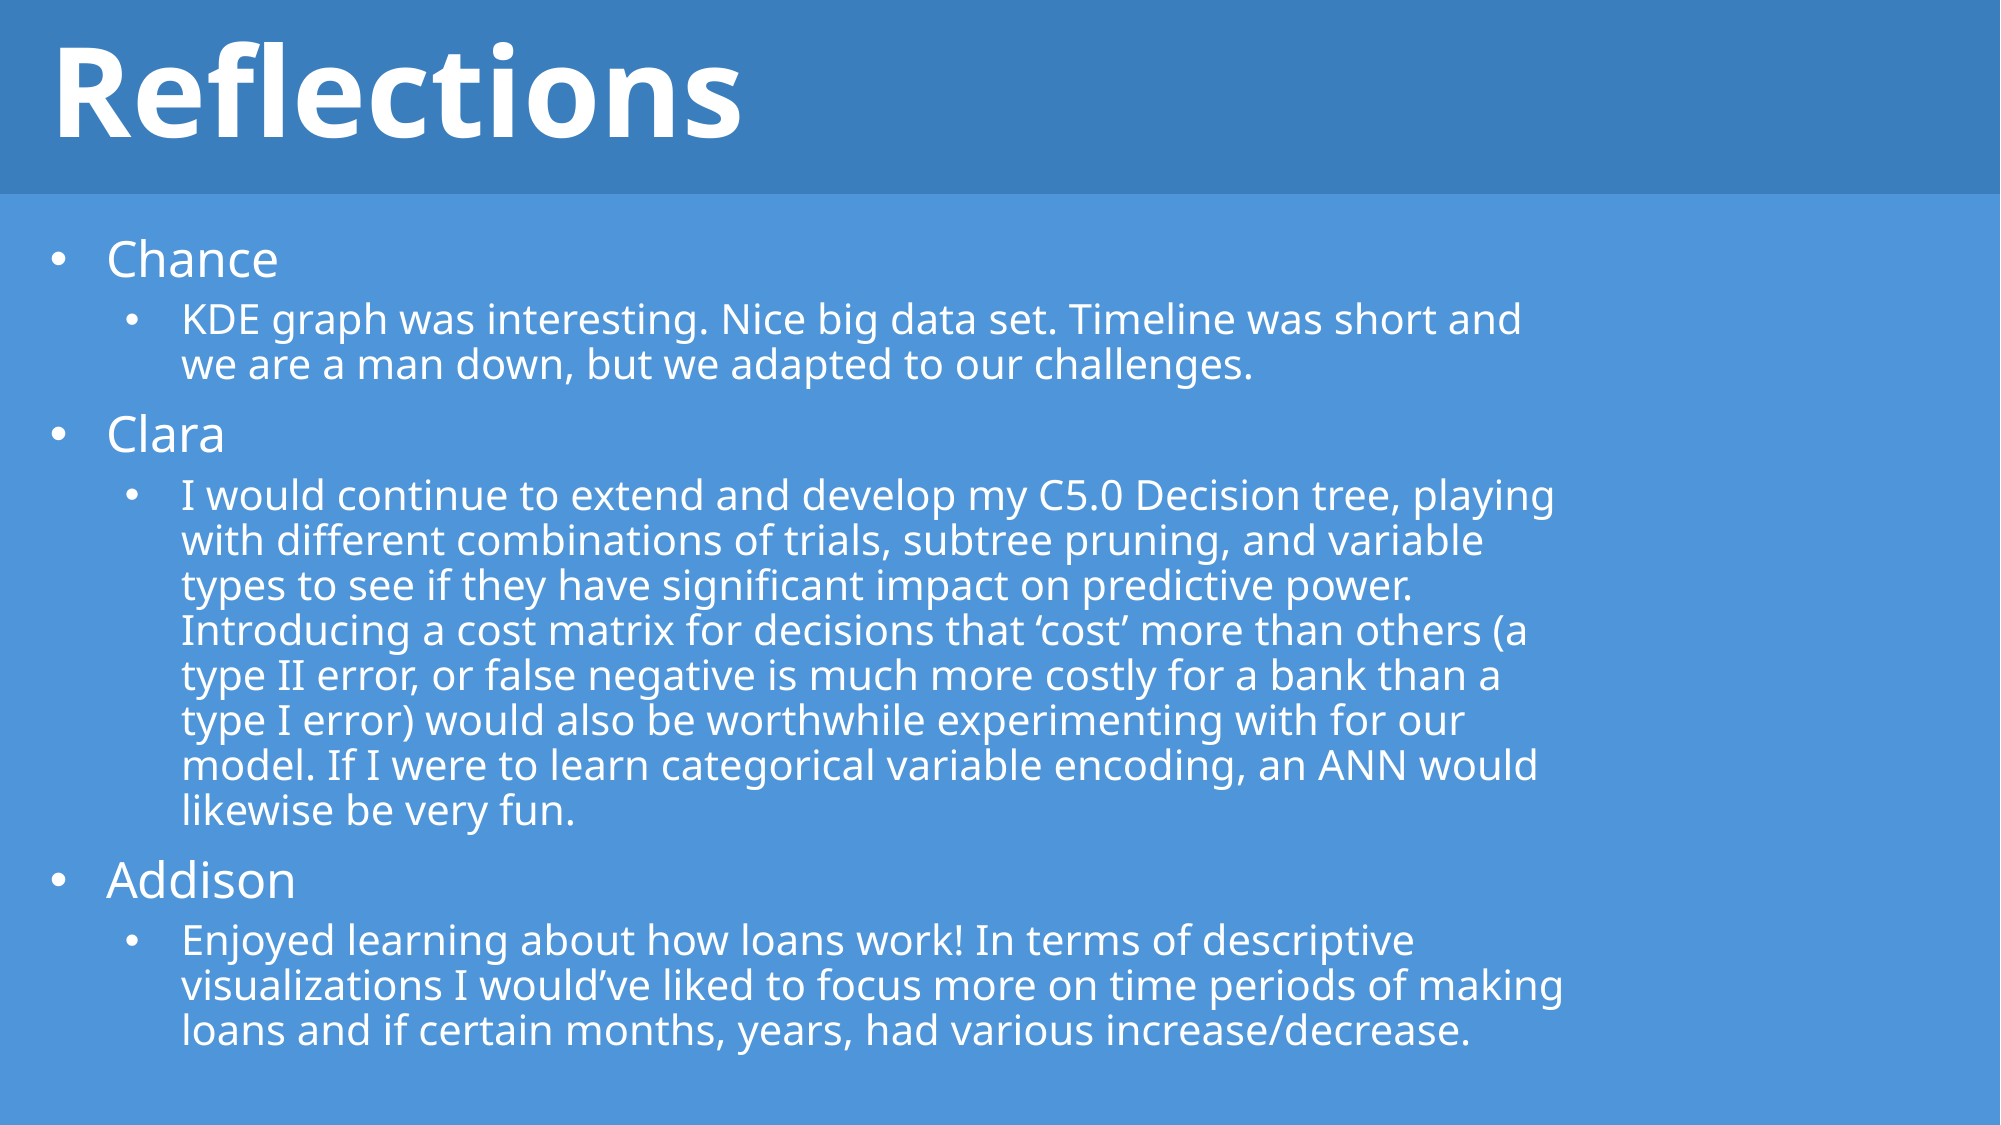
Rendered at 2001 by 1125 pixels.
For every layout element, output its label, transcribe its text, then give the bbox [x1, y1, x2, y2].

text_box [0, 0, 2000, 196]
text_box Chance KDE graph was interesting. Nice big data set. Timeline was short and we are a man down, but we adapted to our challenges. Clara I would continue to extend and develop my C5.0 Decision tree, playing with different combinations of trials, subtree pruning, and variable types to see if they have significant impact on predictive power. Introducing a cost matrix for decisions that ‘cost’ more than others (a type II error, or false negative is much more costly for a bank than a type I error) would also be worthwhile experimenting with for our model. If I were to learn categorical variable encoding, an ANN would likewise be very fun. Addison Enjoyed learning about how loans work! In terms of descriptive visualizations I would’ve liked to focus more on time periods of making loans and if certain months, years, had various increase/decrease. [34, 202, 1597, 1088]
text_box Reflections [34, 0, 1535, 194]
